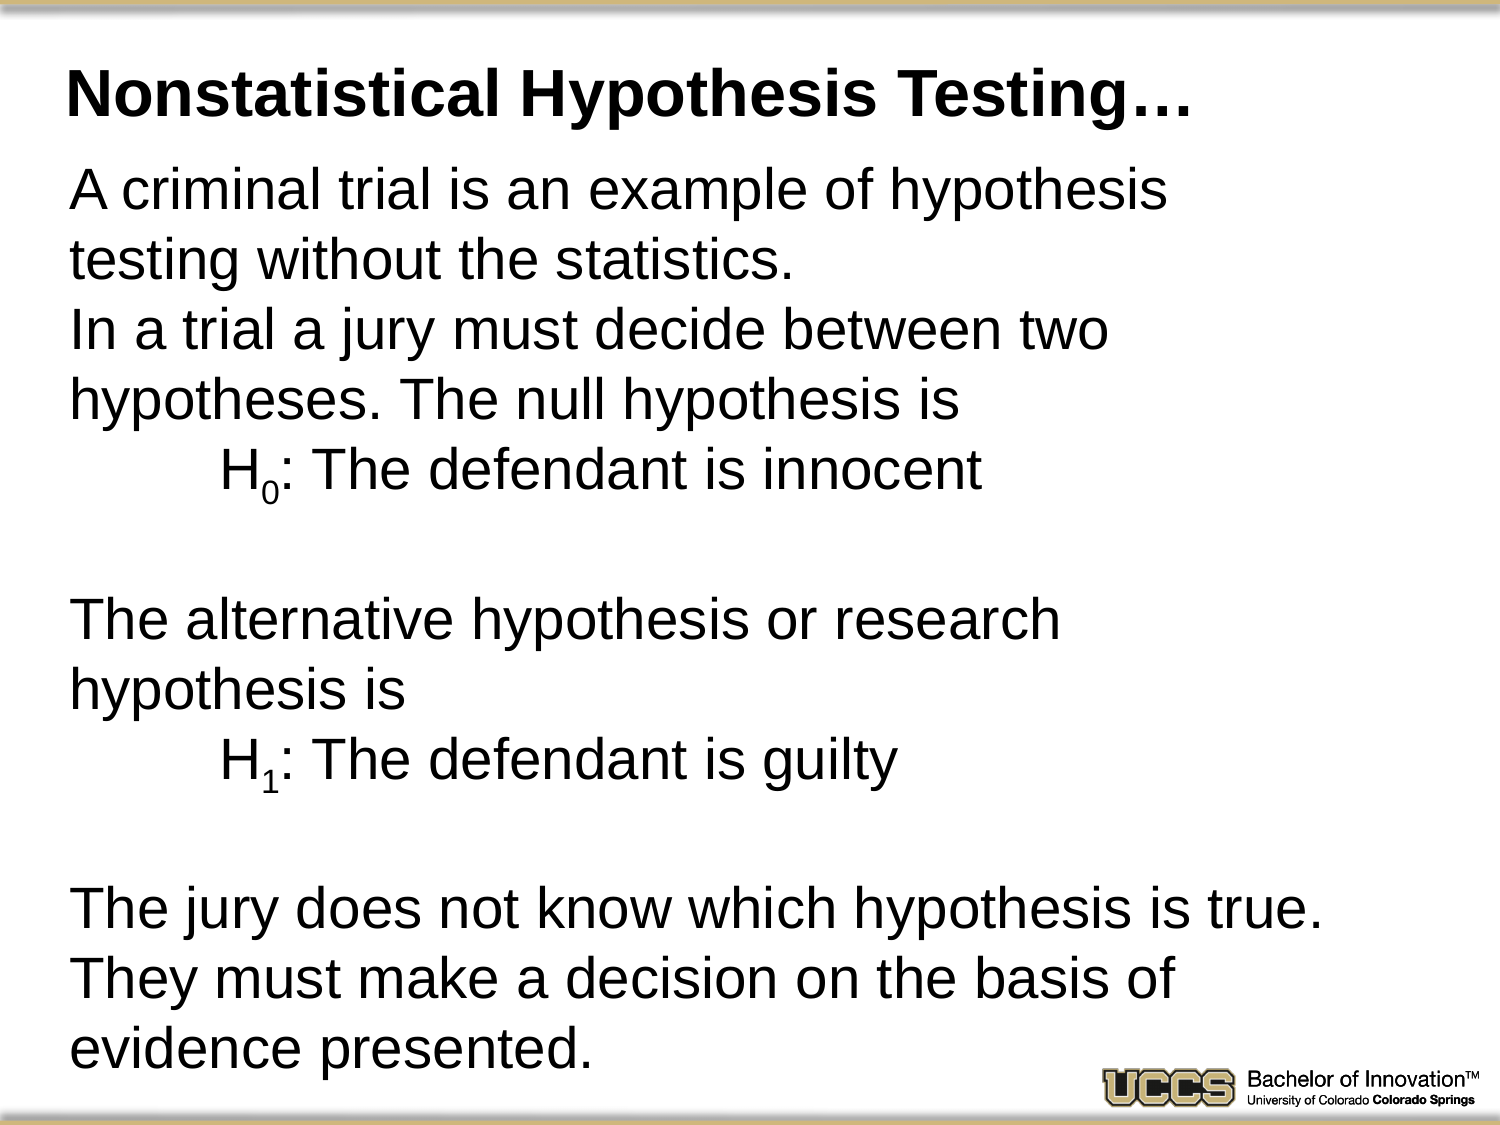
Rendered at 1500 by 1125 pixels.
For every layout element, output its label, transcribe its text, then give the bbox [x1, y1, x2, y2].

list A criminal trial is an example of hypothesis testing without the statistics. In a trial a jury must decide between two hypotheses. The null hypothesis is H0: The defendant is innocent The alternative hypothesis or research hypothesis is H1: The defendant is guilty The jury does not know which hypothesis is true. They must make a decision on the basis of evidence presented. [54, 143, 1367, 1069]
title Nonstatistical Hypothesis Testing… [50, 24, 1450, 138]
